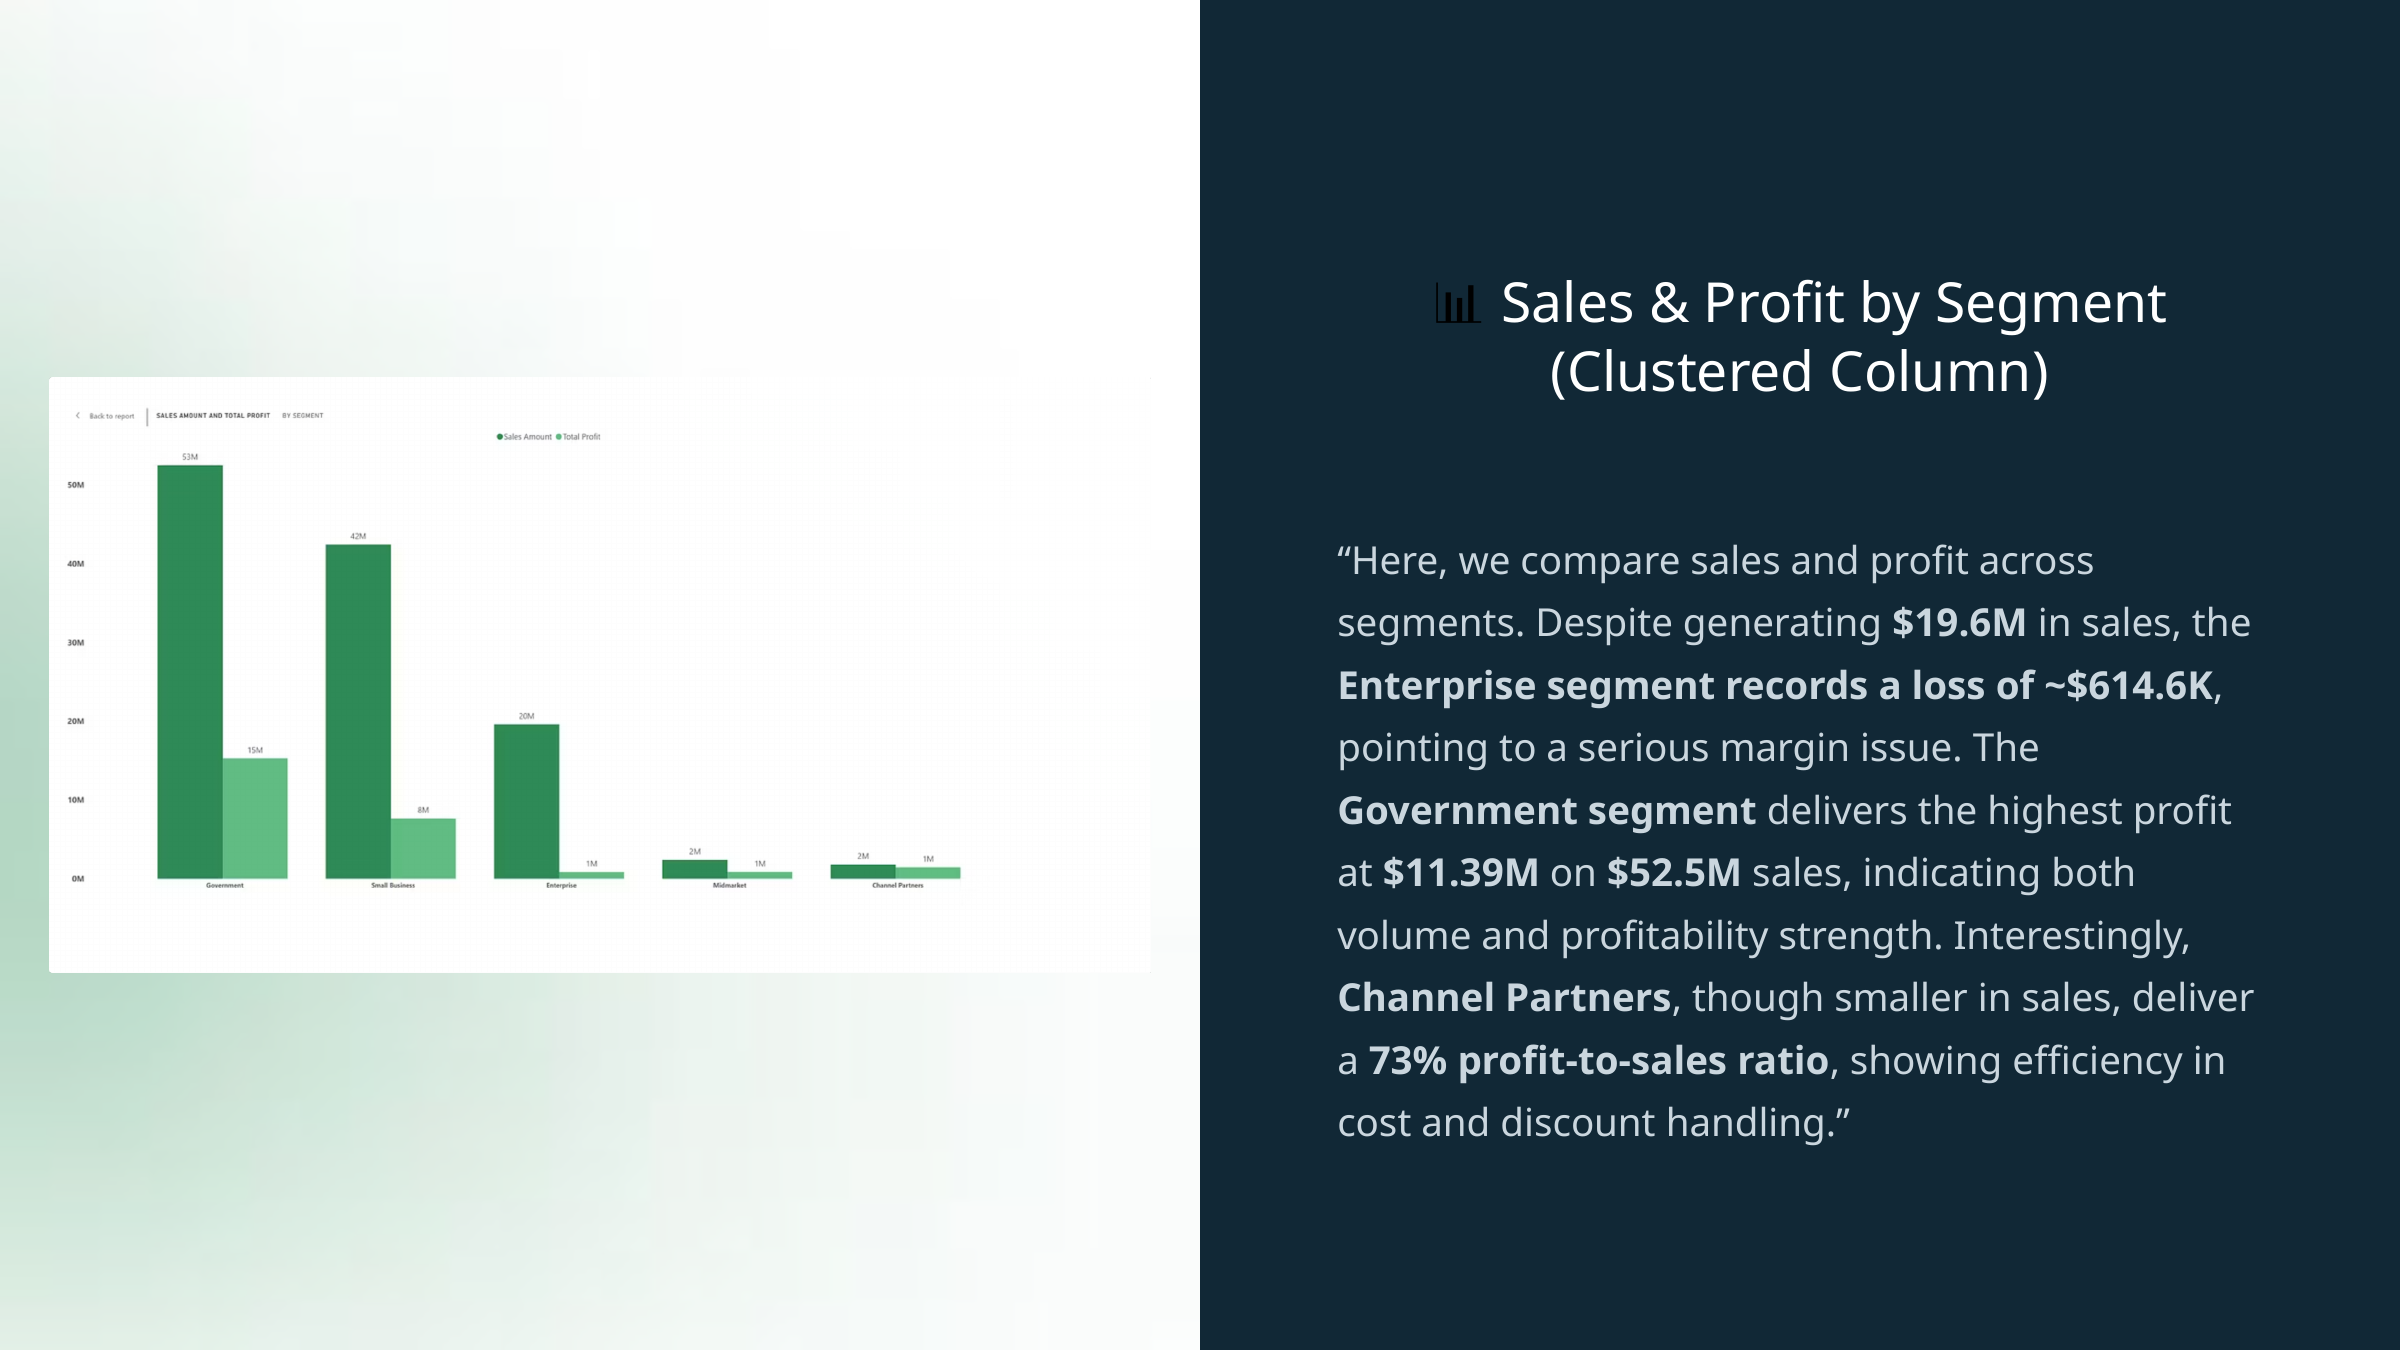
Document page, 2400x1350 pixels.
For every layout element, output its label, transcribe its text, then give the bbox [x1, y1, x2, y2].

text_box “Here, we compare sales and profit across segments. Despite generating $19.6M in sales, the Enterprise segment records a loss of ~$614.6K, pointing to a serious margin issue. The Government segment delivers the highest profit at $11.39M on $52.5M sales, indicating both volume and profitability strength. Interestingly, Channel Partners, though smaller in sales, deliver a 73% profit-to-sales ratio, showing efficiency in cost and discount handling.” [1337, 519, 2263, 1085]
picture [0, 0, 1200, 1350]
text_box 📊 Sales & Profit by Segment (Clustered Column) [1337, 264, 2263, 476]
